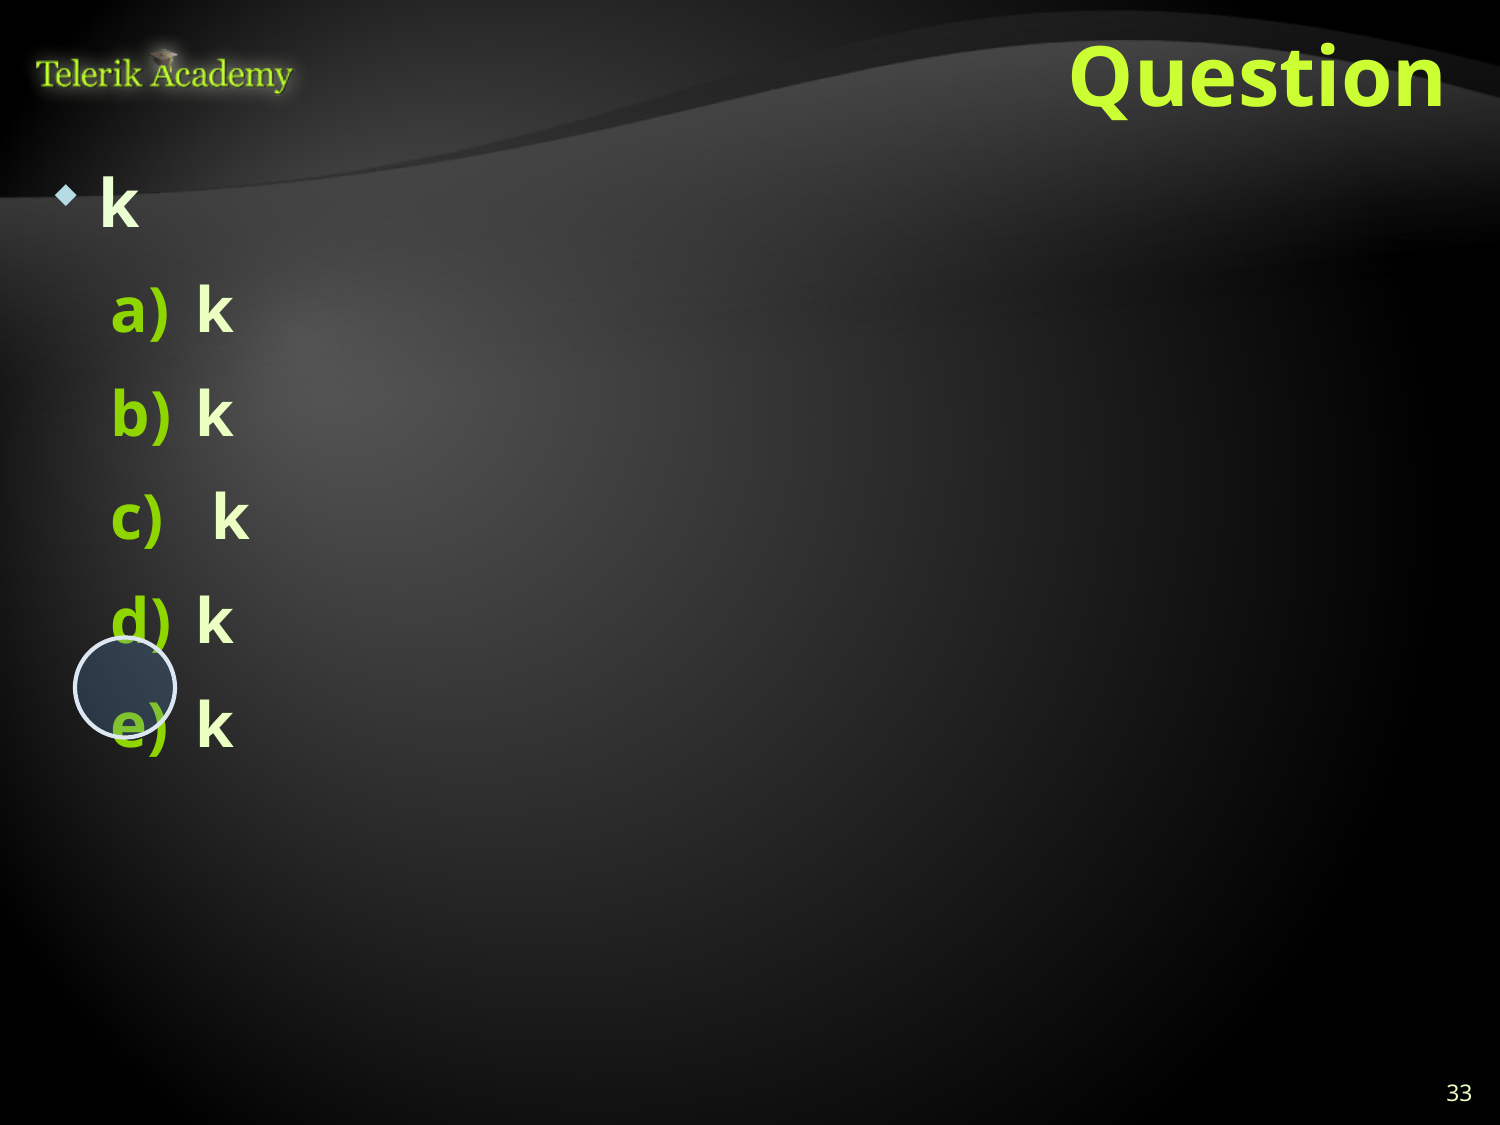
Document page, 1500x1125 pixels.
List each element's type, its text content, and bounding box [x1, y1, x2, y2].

title Question [300, 12, 1463, 149]
text_box [72, 635, 178, 740]
list k k k k k k [37, 149, 1463, 1075]
picture [0, 0, 1500, 1125]
slide_number 33 [1412, 1074, 1488, 1113]
